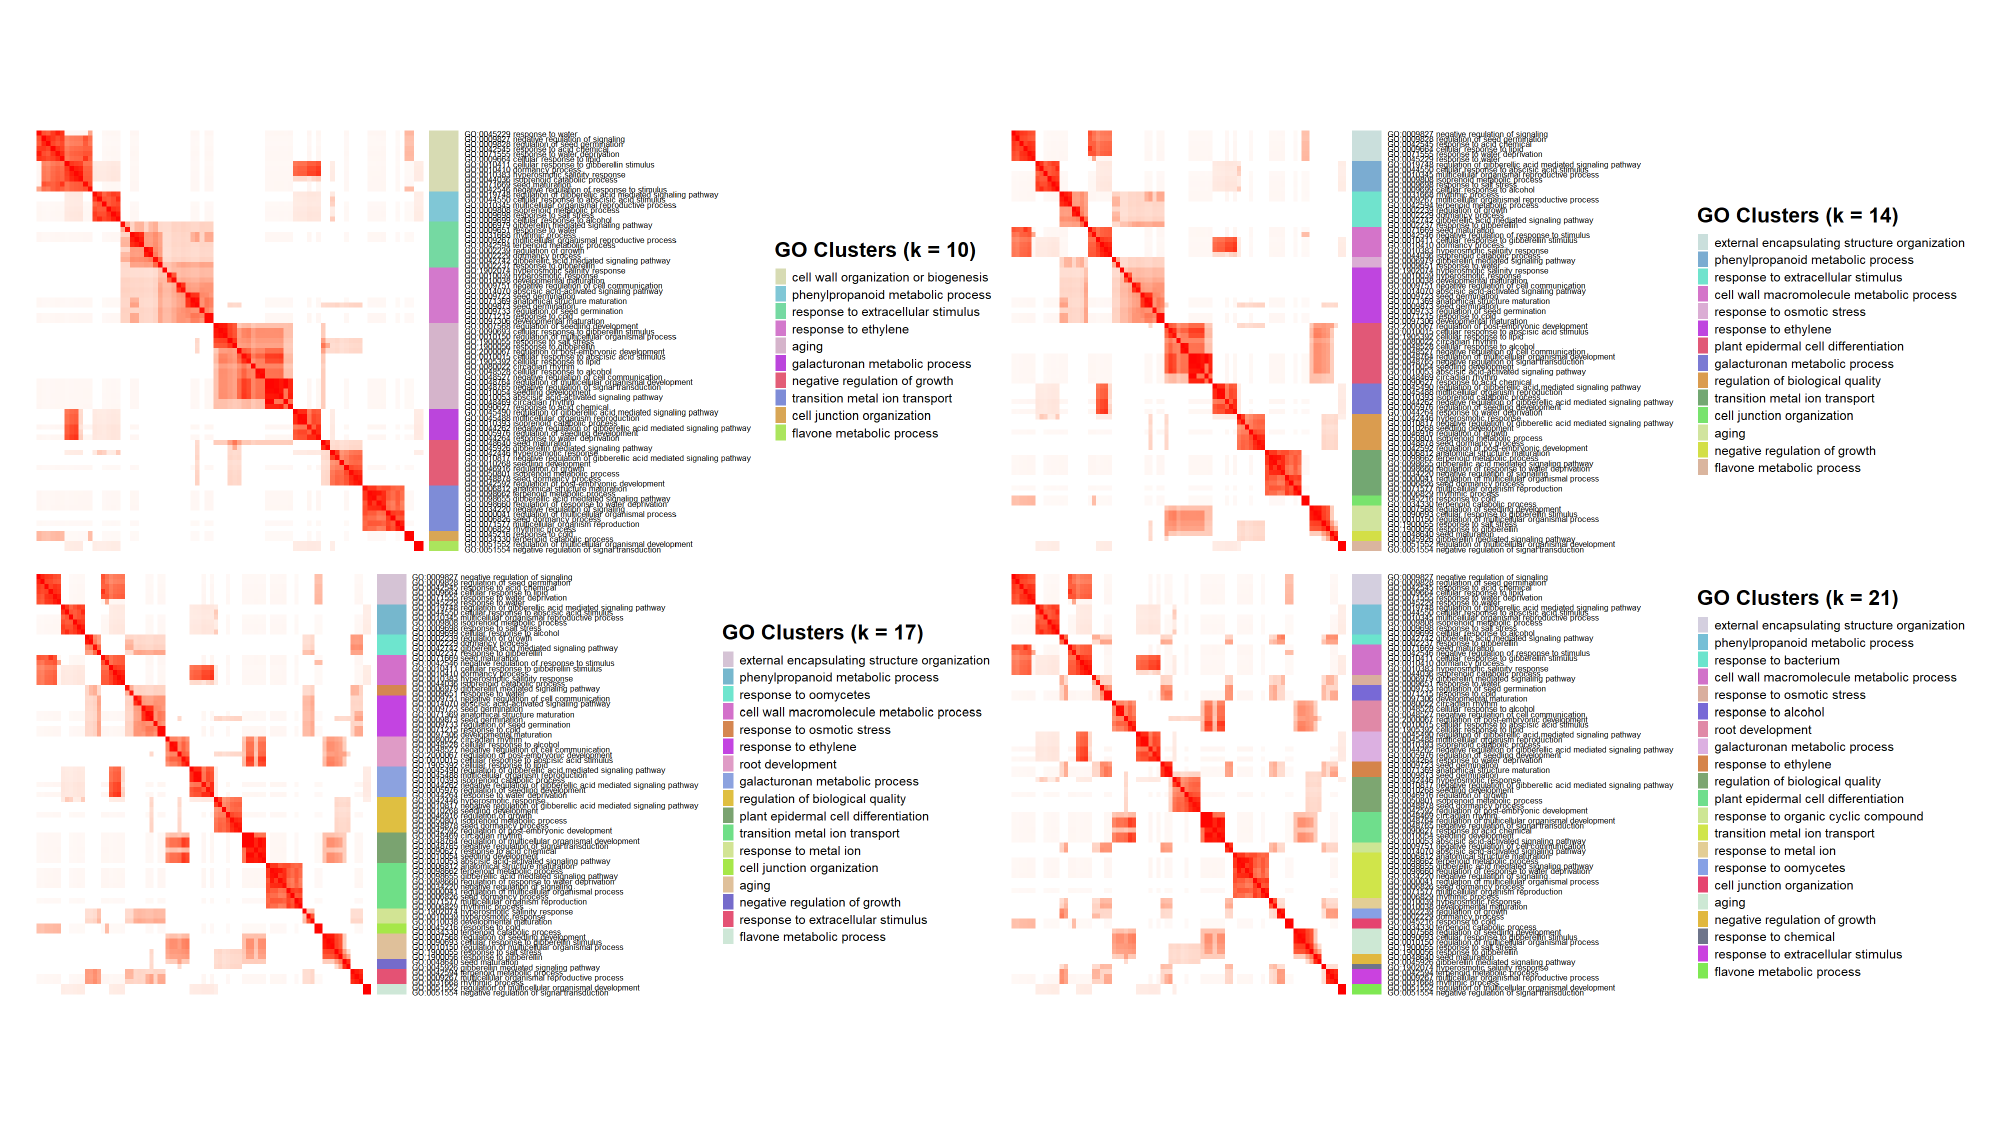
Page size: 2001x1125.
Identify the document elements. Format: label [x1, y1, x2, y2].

picture [25, 119, 1975, 1006]
